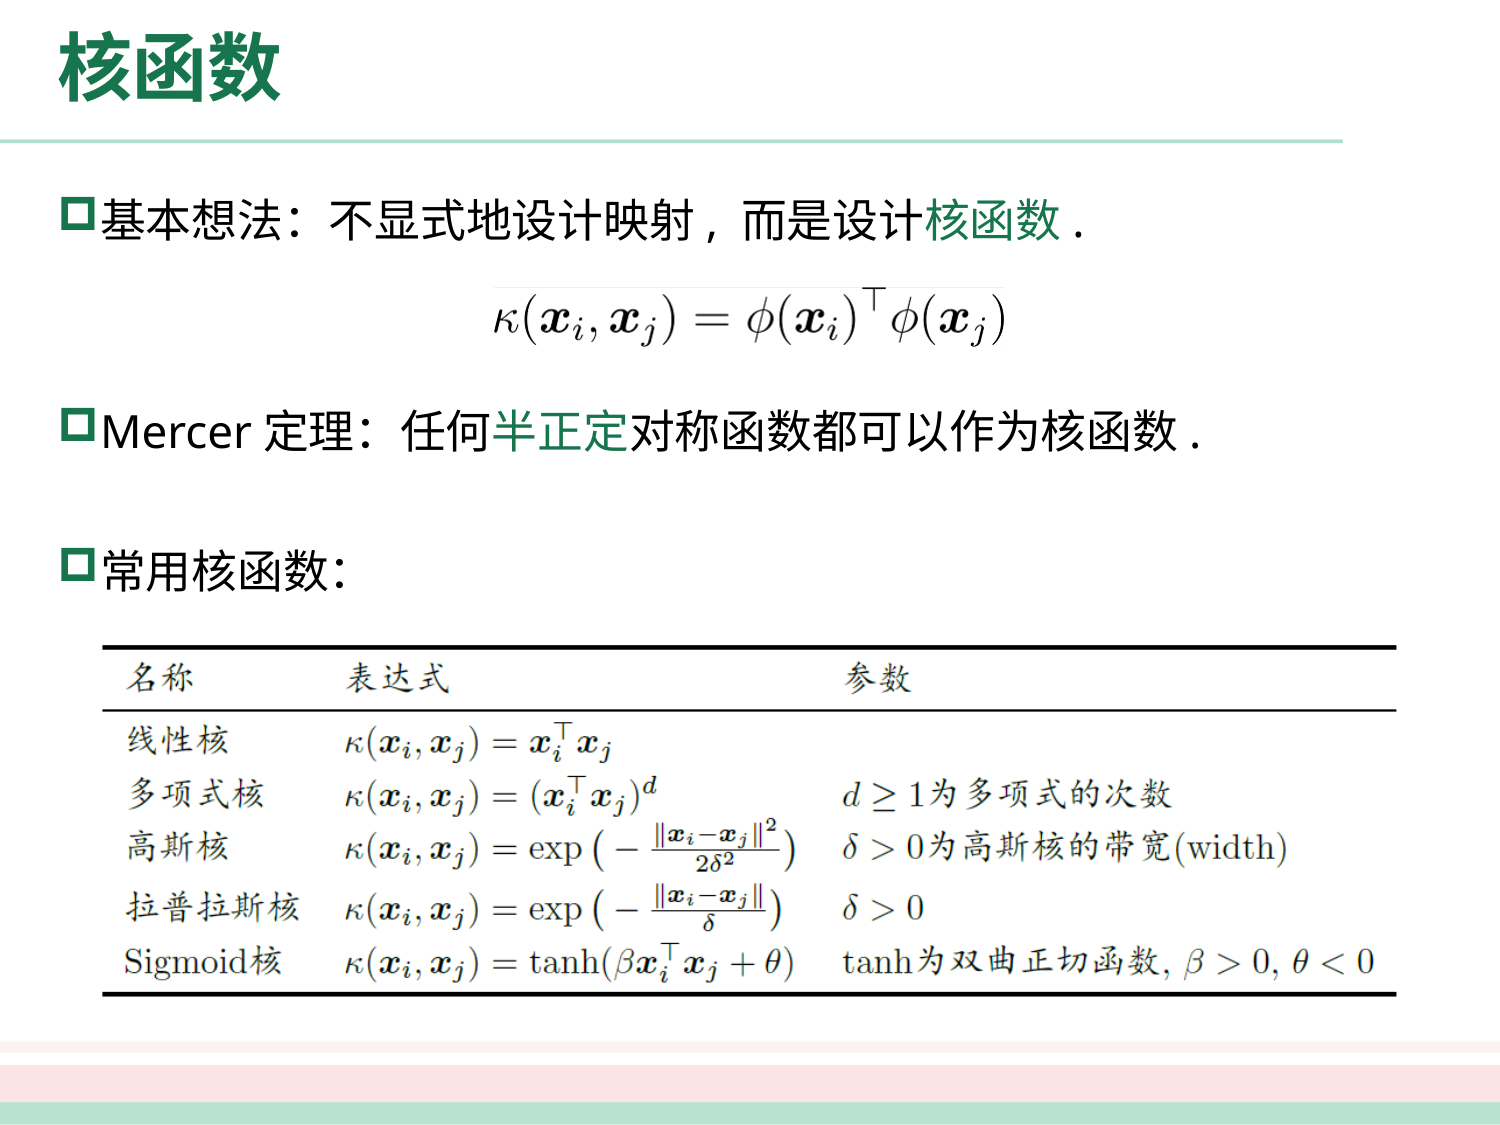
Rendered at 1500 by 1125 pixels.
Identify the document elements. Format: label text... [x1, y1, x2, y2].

title 核函数 [42, 7, 1337, 135]
picture [0, 0, 1500, 1125]
list 基本想法：不显式地设计映射, 而是设计核函数. Mercer定理：任何半正定对称函数都可以作为核函数. 常用核函数： [42, 190, 1457, 999]
